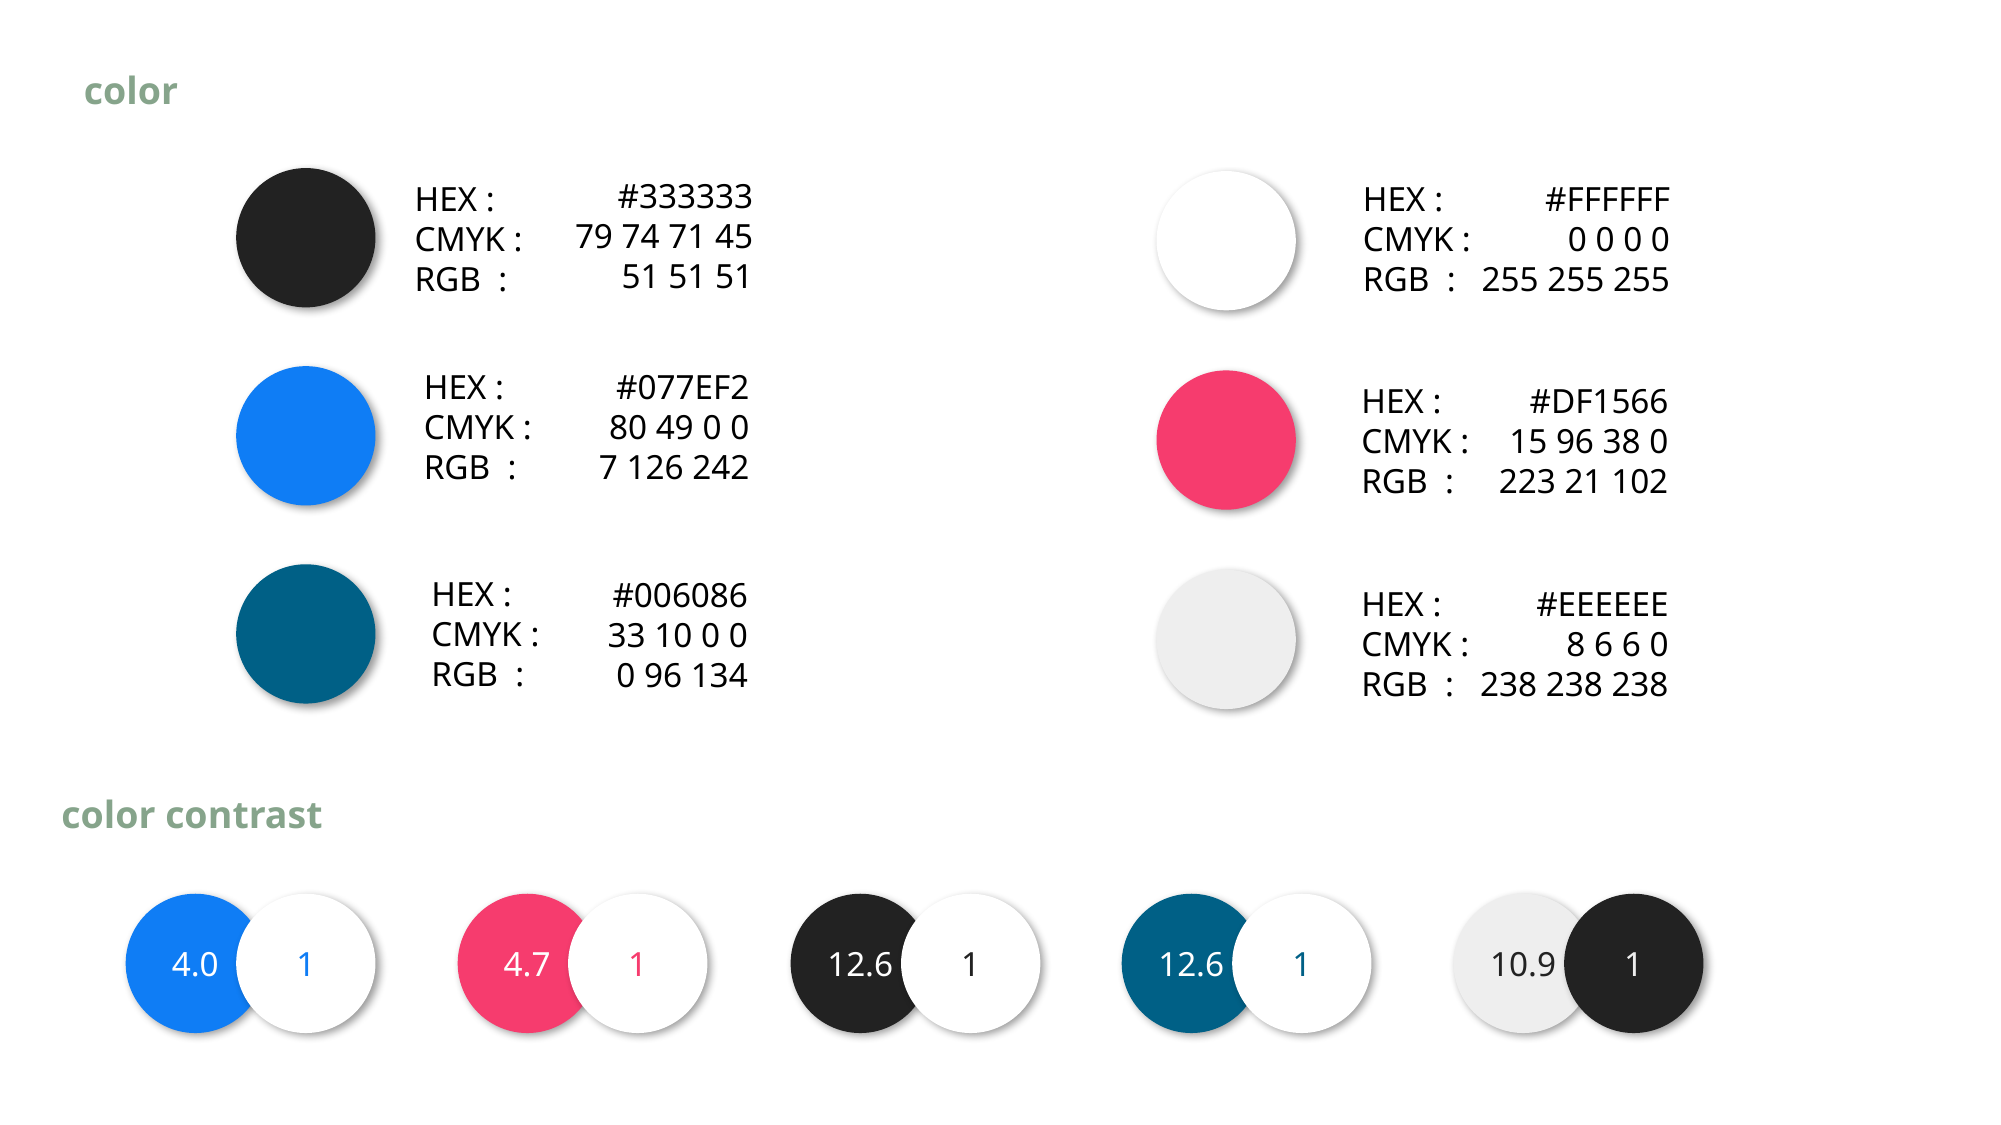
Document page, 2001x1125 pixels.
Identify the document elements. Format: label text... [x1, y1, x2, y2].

text_box #FFFFFF 0 0 0 0 255 255 255 [1487, 170, 1685, 306]
text_box HEX : CMYK : RGB : [1346, 575, 1485, 711]
text_box 12.6 [1120, 892, 1246, 1035]
text_box 1 [1563, 892, 1705, 1035]
text_box #EEEEEE 8 6 6 0 238 238 238 [1485, 575, 1684, 711]
text_box 1 [235, 892, 377, 1035]
text_box [1155, 169, 1297, 312]
text_box 1 [900, 892, 1042, 1035]
text_box [235, 365, 377, 507]
text_box 1 [567, 892, 709, 1035]
text_box [1155, 369, 1297, 511]
text_box #006086 33 10 0 0 0 96 134 [592, 567, 763, 702]
text_box 1 [1231, 892, 1373, 1035]
text_box 12.6 [789, 892, 915, 1035]
text_box 4.0 [124, 892, 250, 1035]
text_box #333333 79 74 71 45 51 51 51 [517, 168, 768, 303]
text_box HEX : CMYK : RGB : [416, 565, 555, 701]
text_box [235, 563, 377, 705]
text_box color contrast [46, 783, 338, 844]
text_box color [69, 60, 193, 120]
text_box 10.9 [1452, 892, 1578, 1035]
text_box #DF1566 15 96 38 0 223 21 102 [1485, 373, 1684, 508]
text_box #077EF2 80 49 0 0 7 126 242 [583, 359, 765, 494]
text_box HEX : CMYK : RGB : [1348, 170, 1487, 306]
text_box 4.7 [456, 892, 582, 1035]
text_box HEX : CMYK : RGB : [399, 170, 538, 306]
text_box [1155, 568, 1297, 711]
text_box [235, 167, 377, 309]
text_box HEX : CMYK : RGB : [1346, 373, 1485, 508]
text_box HEX : CMYK : RGB : [408, 359, 547, 494]
